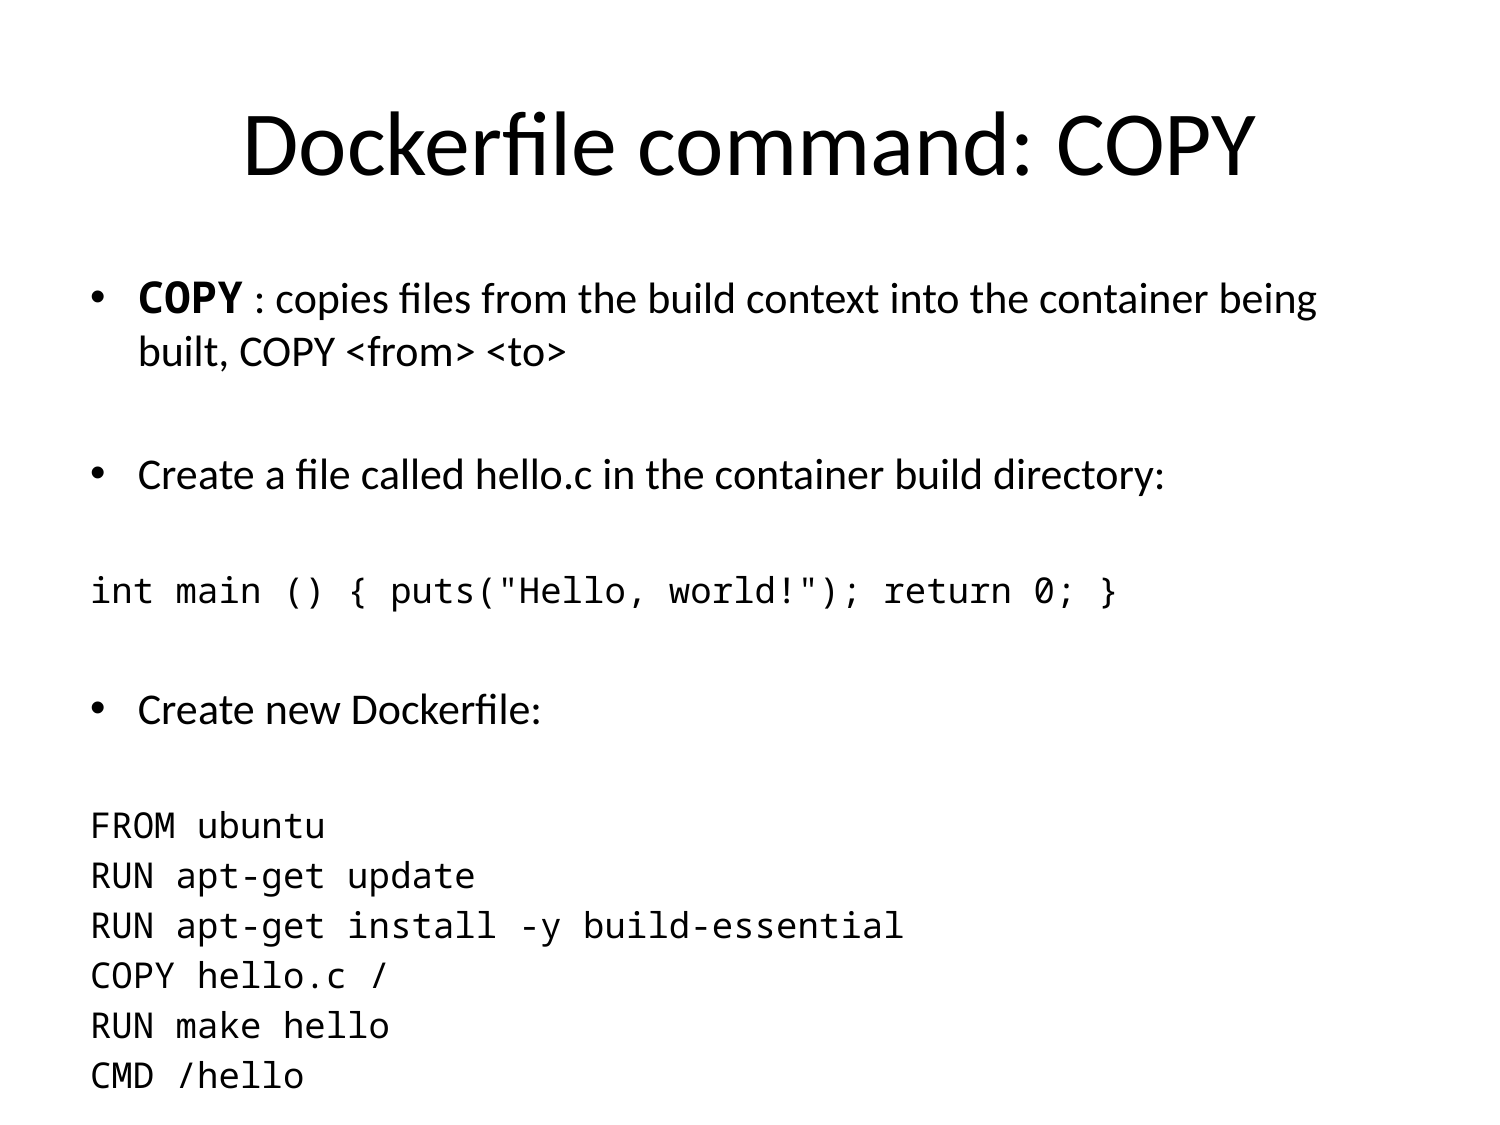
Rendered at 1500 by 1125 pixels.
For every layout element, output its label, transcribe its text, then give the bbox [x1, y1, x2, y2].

list COPY : copies files from the build context into the container being built, COPY <from> <to> Create a file called hello.c in the container build directory: int main () { puts("Hello, world!"); return 0; } Create new Dockerfile: FROM ubuntu RUN apt-get update RUN apt-get install -y build-essential COPY hello.c / RUN make hello CMD /hello [75, 262, 1425, 1104]
title Dockerfile command: COPY [75, 45, 1425, 233]
